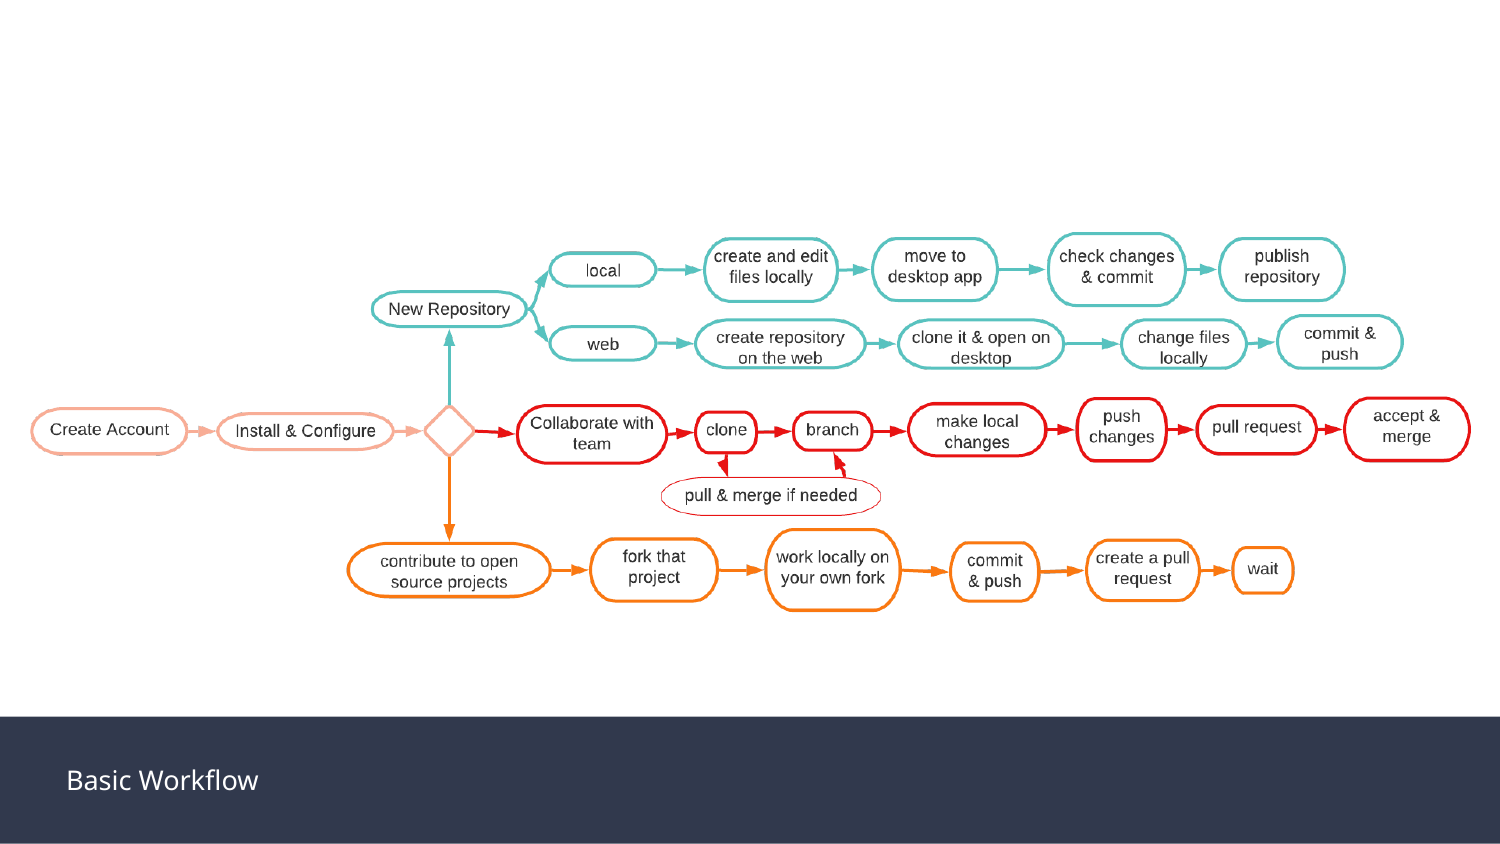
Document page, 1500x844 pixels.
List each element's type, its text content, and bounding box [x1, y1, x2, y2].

list Basic Workflow [51, 741, 1361, 818]
picture [0, 202, 1500, 642]
